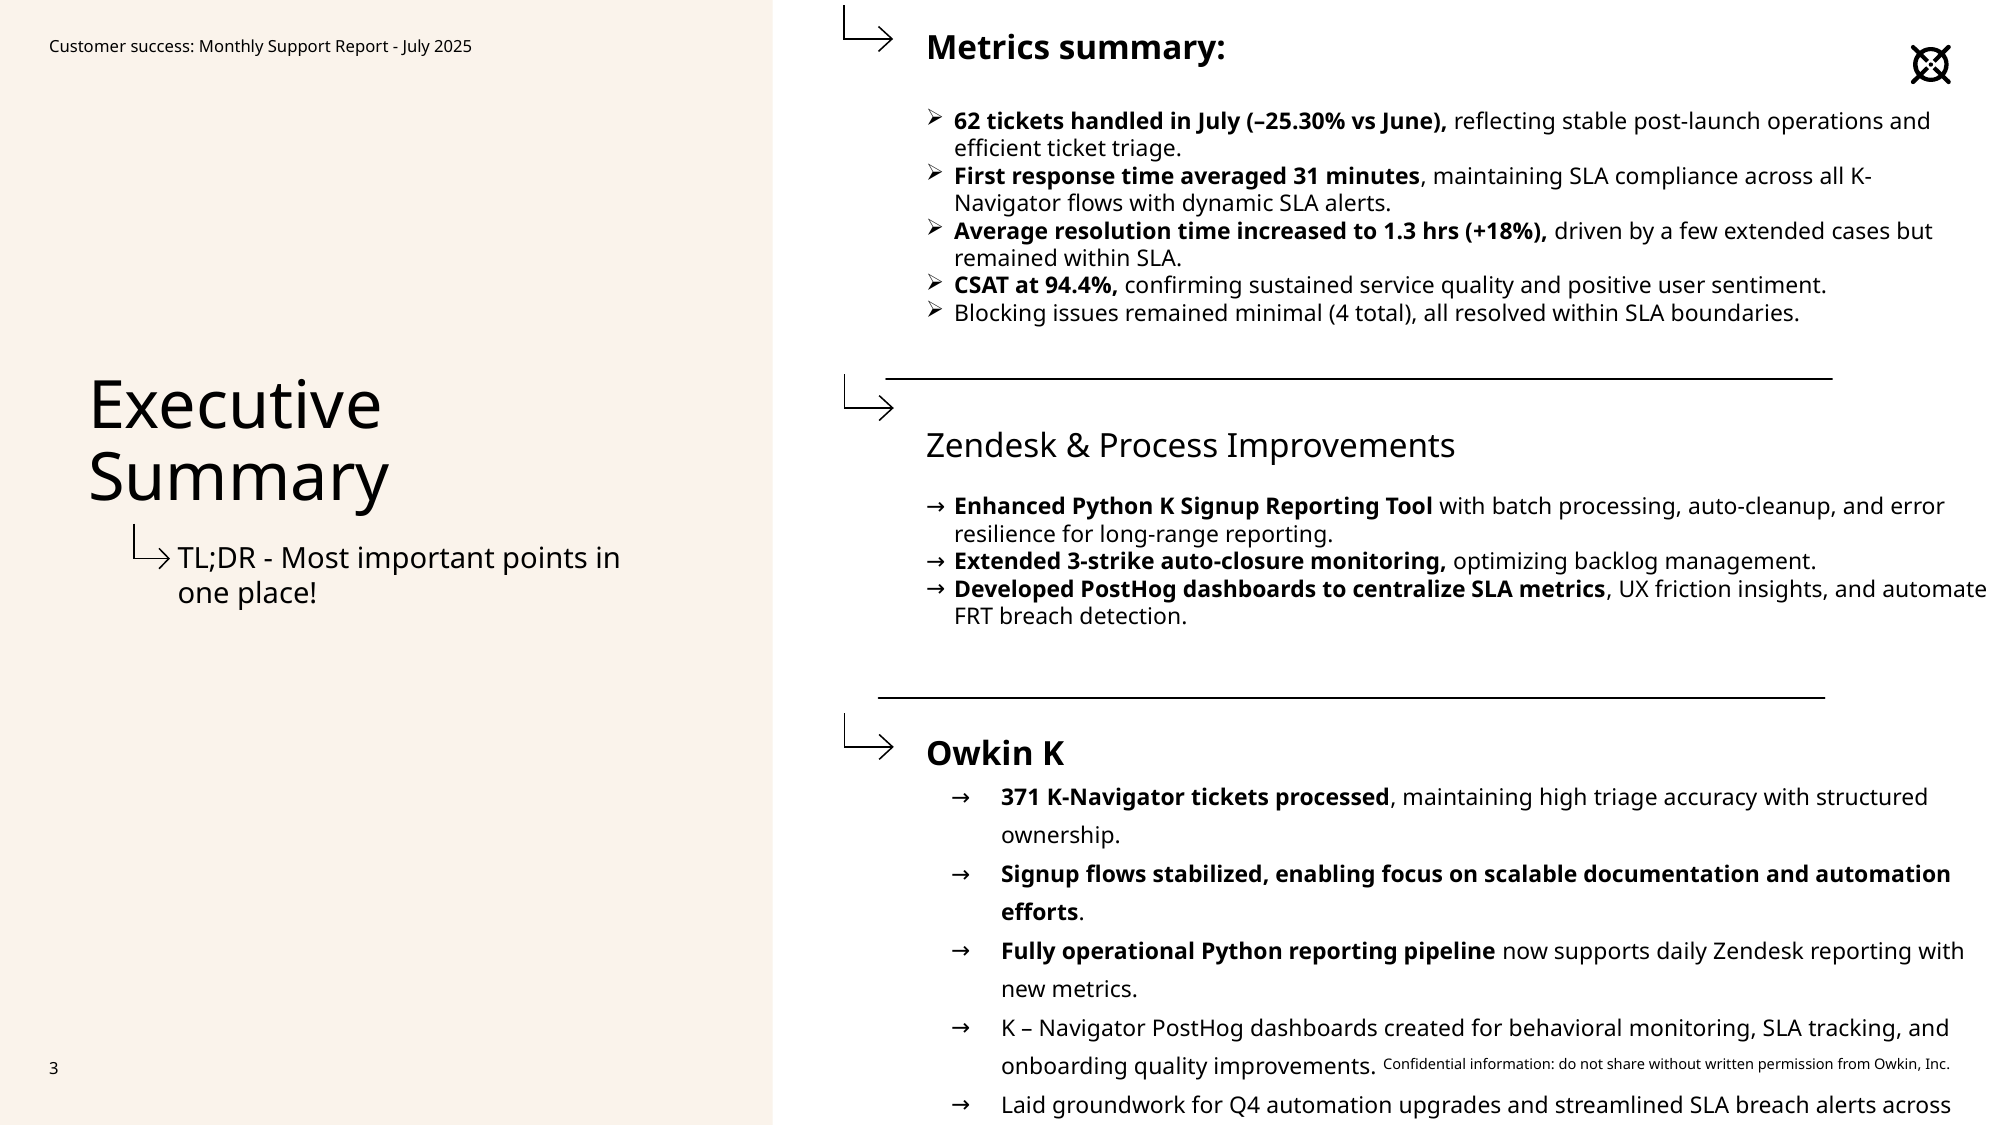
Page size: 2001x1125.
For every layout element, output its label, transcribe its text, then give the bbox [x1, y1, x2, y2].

slide_number 3 [49, 1051, 99, 1087]
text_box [844, 713, 893, 760]
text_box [844, 374, 893, 421]
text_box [133, 523, 170, 569]
list Owkin K 371 K-Navigator tickets processed, maintaining high triage accuracy with structured ownership. Signup flows stabilized, enabling focus on scalable documentation and automation efforts. Fully operational Python reporting pipeline now supports daily Zendesk reporting with new metrics. K – Navigator PostHog dashboards created for behavioral monitoring, SLA tracking, and onboarding quality improvements. Laid groundwork for Q4 automation upgrades and streamlined SLA breach alerts across squads. [925, 731, 1970, 927]
list Zendesk & Process Improvements Enhanced Python K Signup Reporting Tool with batch processing, auto-cleanup, and error resilience for long-range reporting. Extended 3-strike auto-closure monitoring, optimizing backlog management. Developed PostHog dashboards to centralize SLA metrics, UX friction insights, and automate FRT breach detection. [925, 424, 1990, 698]
title Executive Summary [88, 241, 655, 516]
subtitle Customer success: Monthly Support Report - July 2025 [49, 38, 773, 74]
list Metrics summary: 62 tickets handled in July (–25.30% vs June), reflecting stable post-launch operations and efficient ticket triage. First response time averaged 31 minutes, maintaining SLA compliance across all K-Navigator flows with dynamic SLA alerts. Average resolution time increased to 1.3 hrs (+18%), driven by a few extended cases but remained within SLA. CSAT at 94.4%, confirming sustained service quality and positive user sentiment. Blocking issues remained minimal (4 total), all resolved within SLA boundaries. [925, 26, 1952, 238]
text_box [843, 5, 893, 52]
subtitle TL;DR - Most important points in one place! [177, 539, 680, 647]
